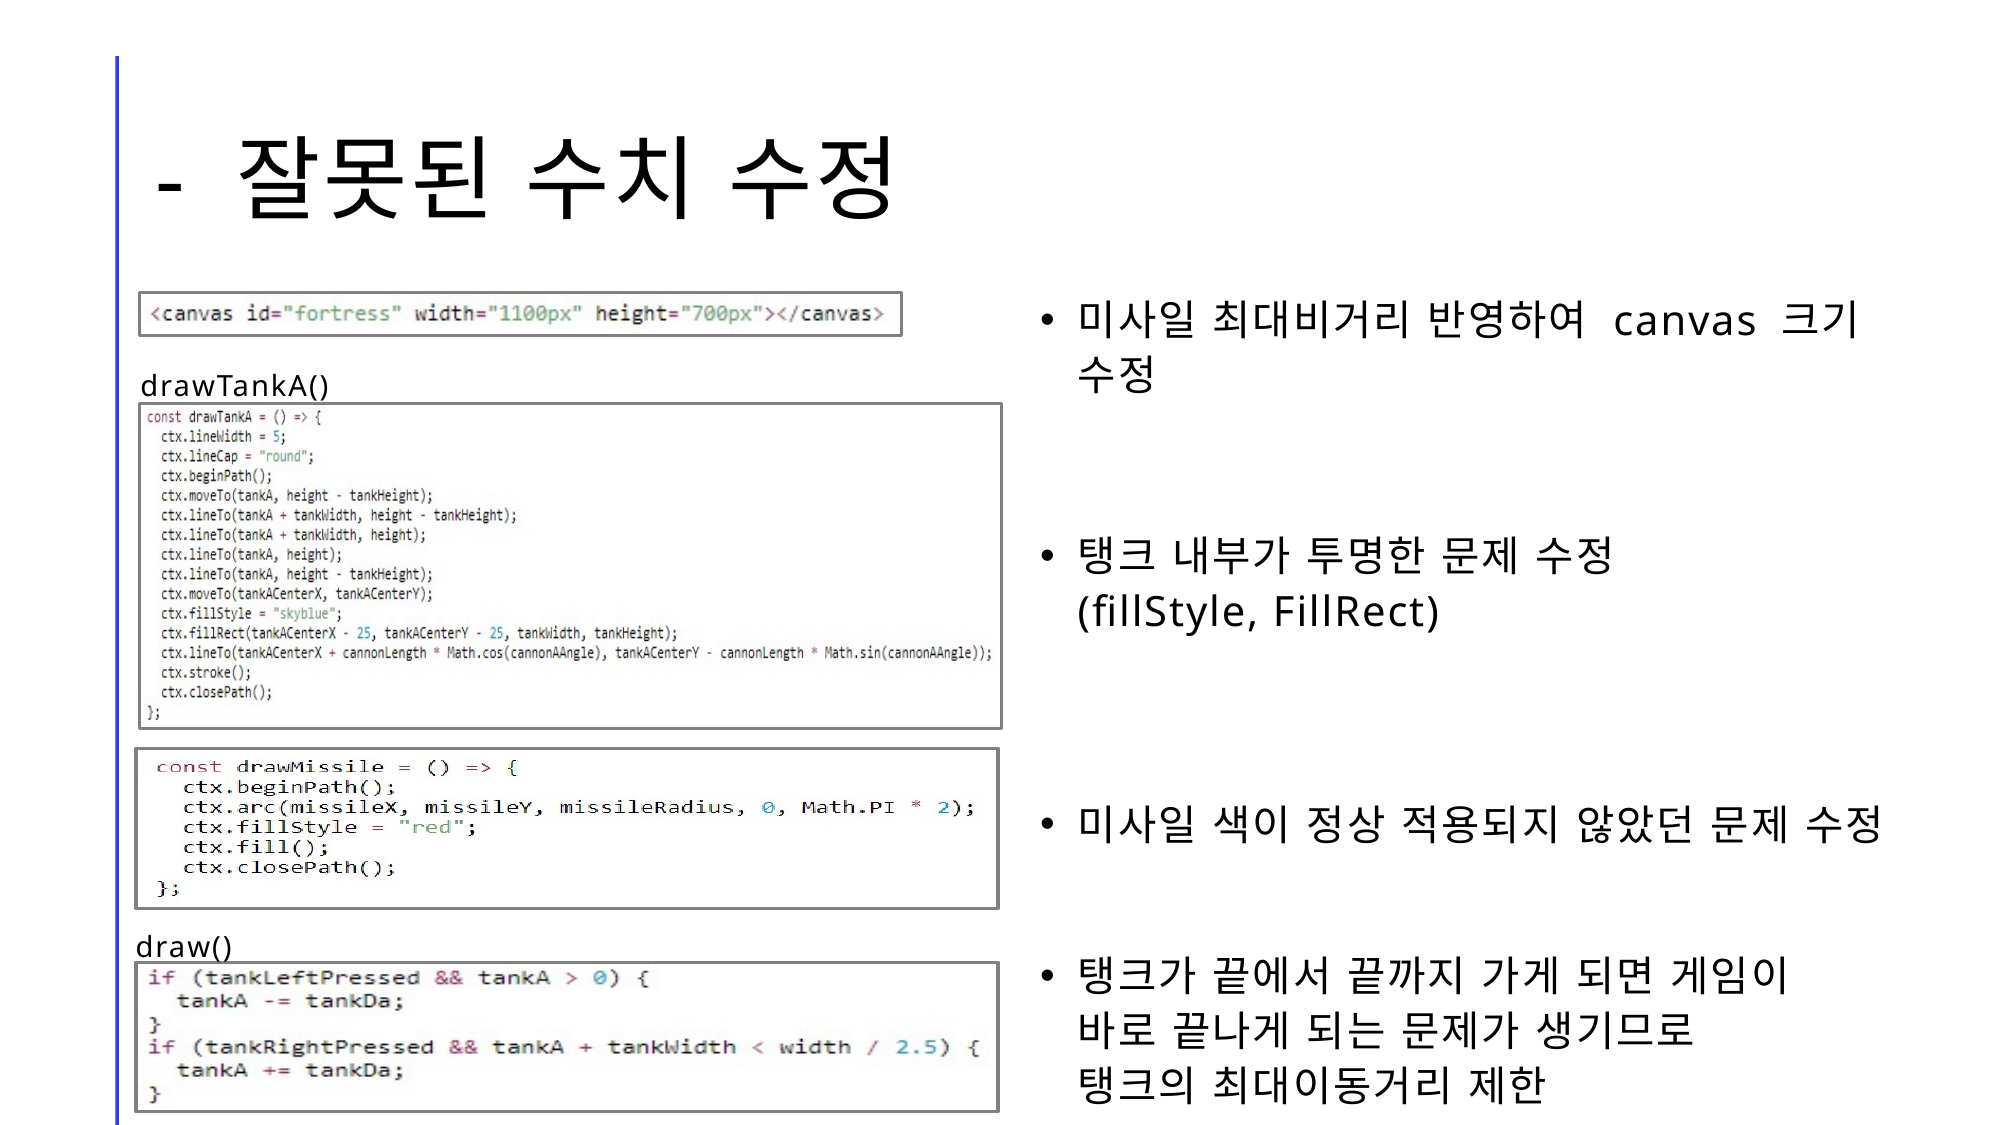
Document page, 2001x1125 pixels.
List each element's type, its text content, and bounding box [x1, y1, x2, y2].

picture [137, 963, 997, 1110]
text_box draw() [117, 906, 437, 977]
picture [140, 404, 1000, 727]
text_box 탱크가 끝에서 끝까지 가게 되면 게임이 바로 끝나게 되는 문제가 생기므로 탱크의 최대이동거리 제한 [1022, 926, 1828, 1111]
text_box 탱크 내부가 투명한 문제 수정 (fillStyle, FillRect) [1022, 506, 1950, 653]
text_box 미사일 색이 정상 적용되지 않았던 문제 수정 [1022, 775, 1905, 861]
text_box drawTankA() [122, 346, 442, 416]
picture [137, 749, 997, 907]
picture [140, 293, 900, 334]
list 미사일 최대비거리 반영하여 canvas 크기 수정 [1022, 271, 1950, 357]
title - 잘못된 수치 수정 [137, 59, 1863, 278]
